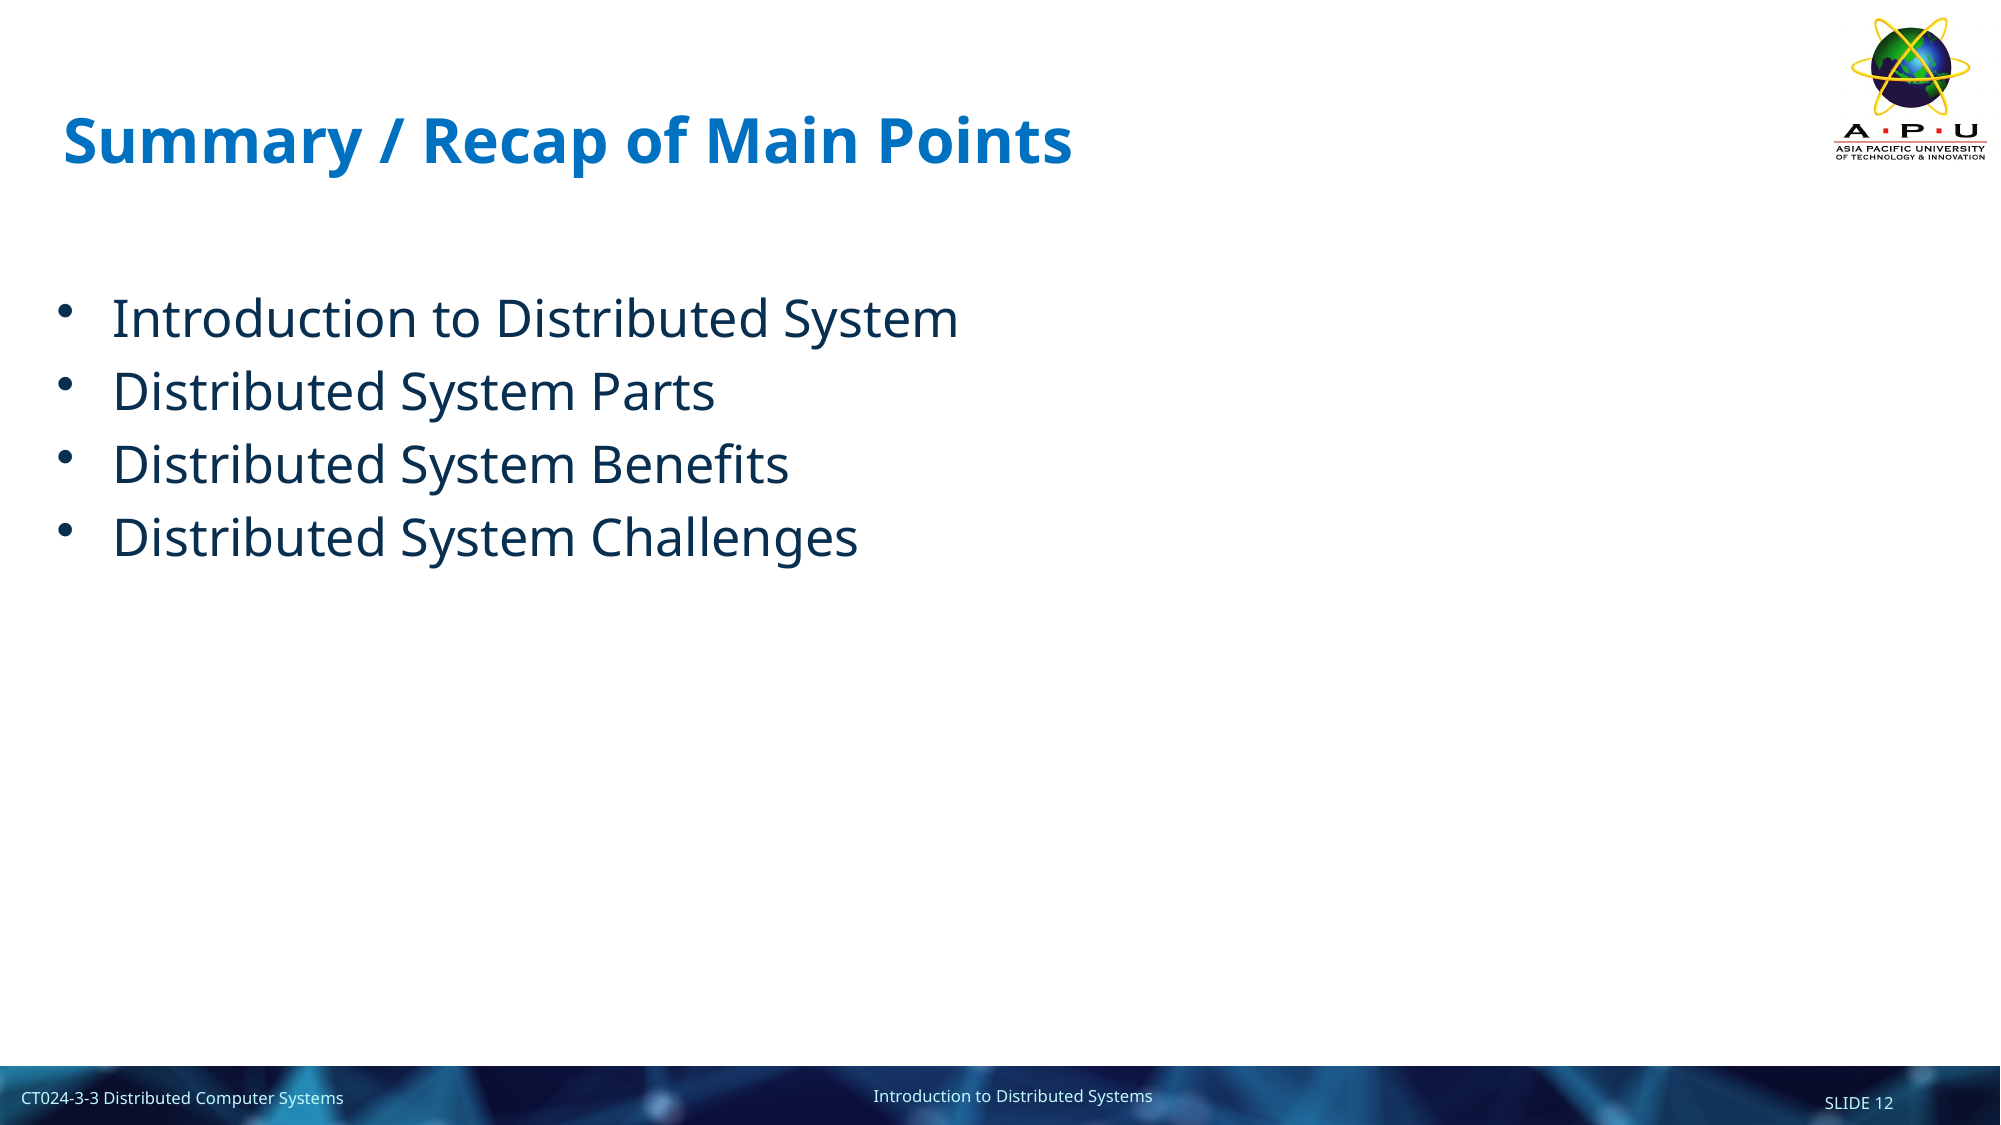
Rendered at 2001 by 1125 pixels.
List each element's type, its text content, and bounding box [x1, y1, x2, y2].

picture [0, 1066, 2000, 1125]
picture [1822, 0, 2000, 178]
list Introduction to Distributed System Distributed System Parts Distributed System Benefits Distributed System Challenges [41, 278, 1969, 1021]
title Summary / Recap of Main Points [48, 45, 1764, 233]
